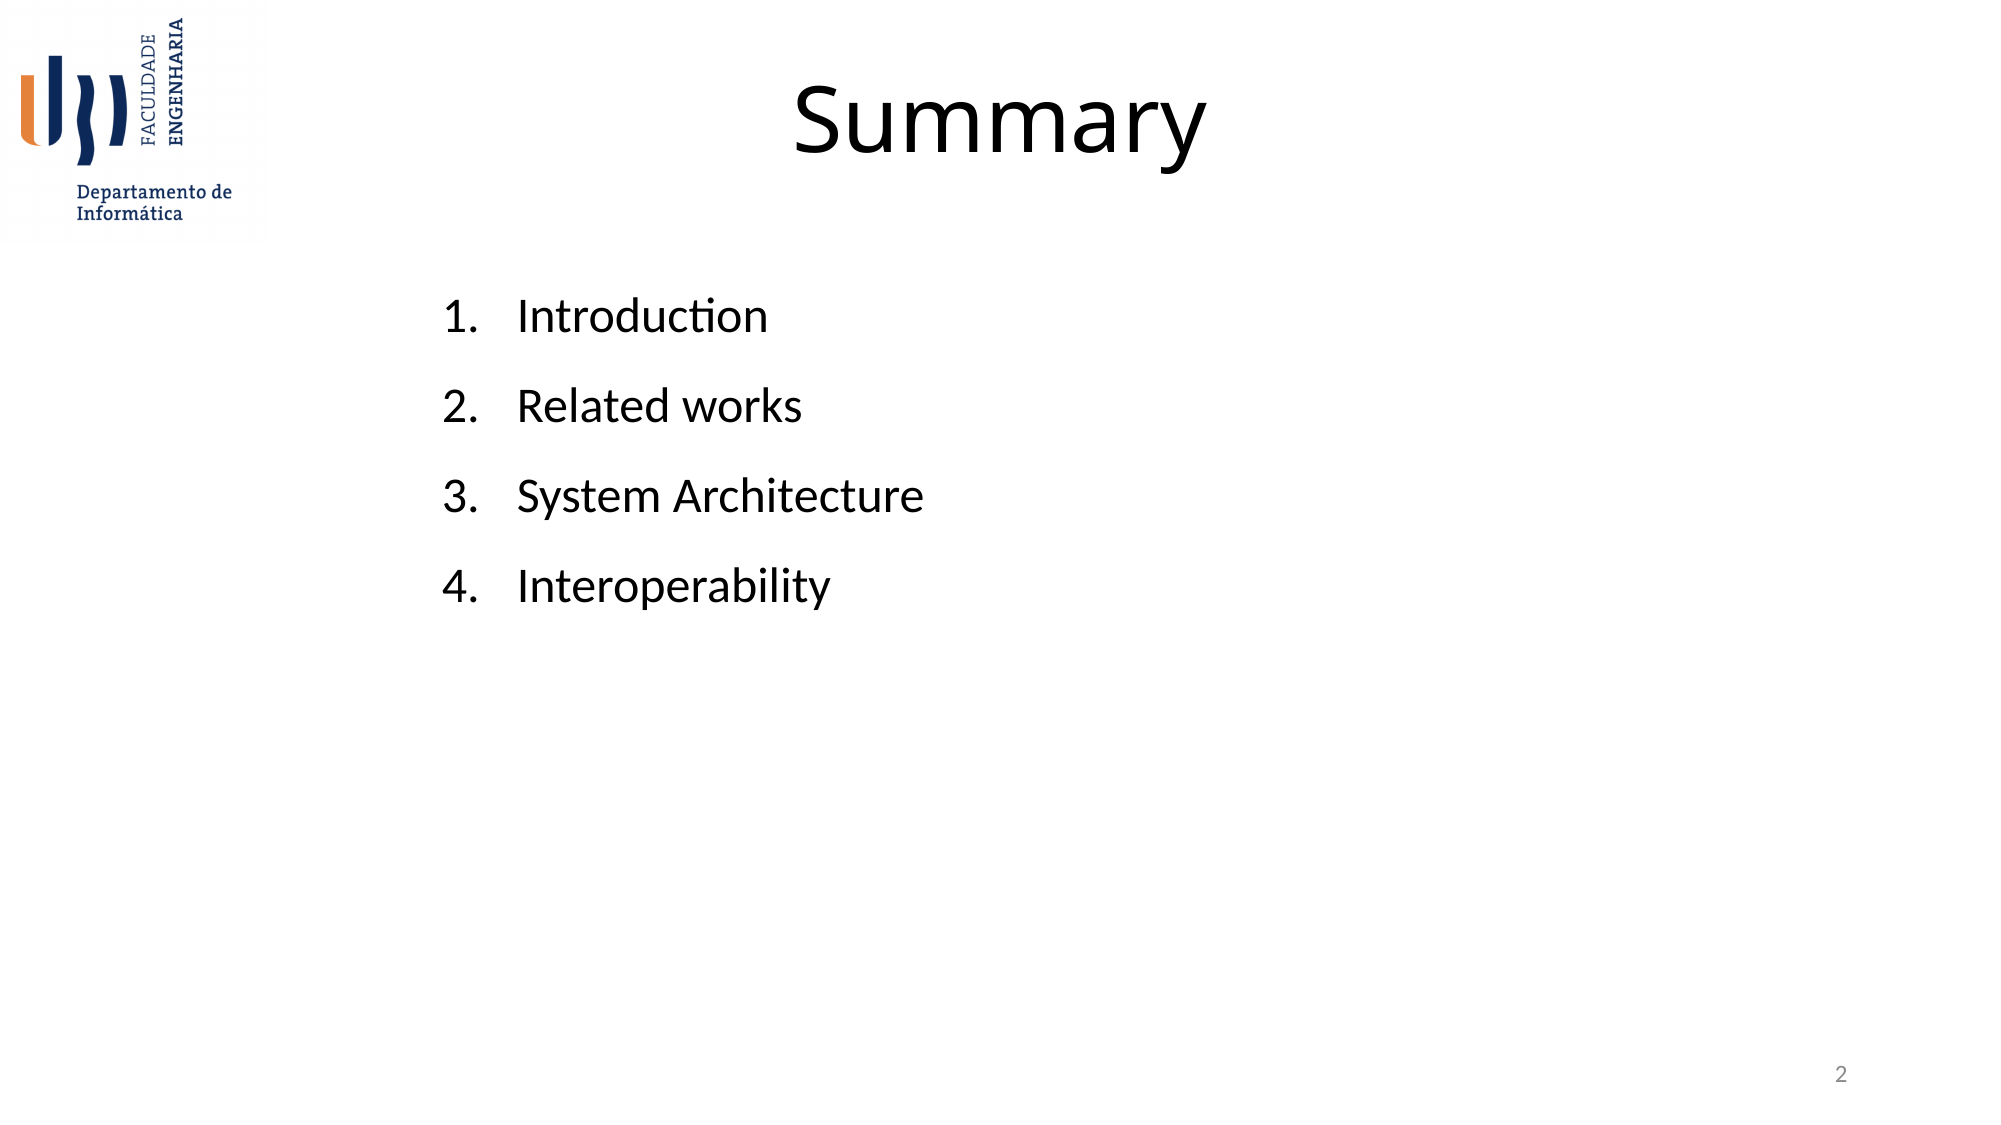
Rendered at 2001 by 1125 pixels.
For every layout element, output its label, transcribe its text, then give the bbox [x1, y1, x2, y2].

picture [0, 0, 268, 245]
slide_number 2 [1412, 1042, 1863, 1103]
text_box Summary [268, 56, 1750, 190]
text_box Introduction Related works System Architecture Interoperability [427, 245, 1428, 620]
